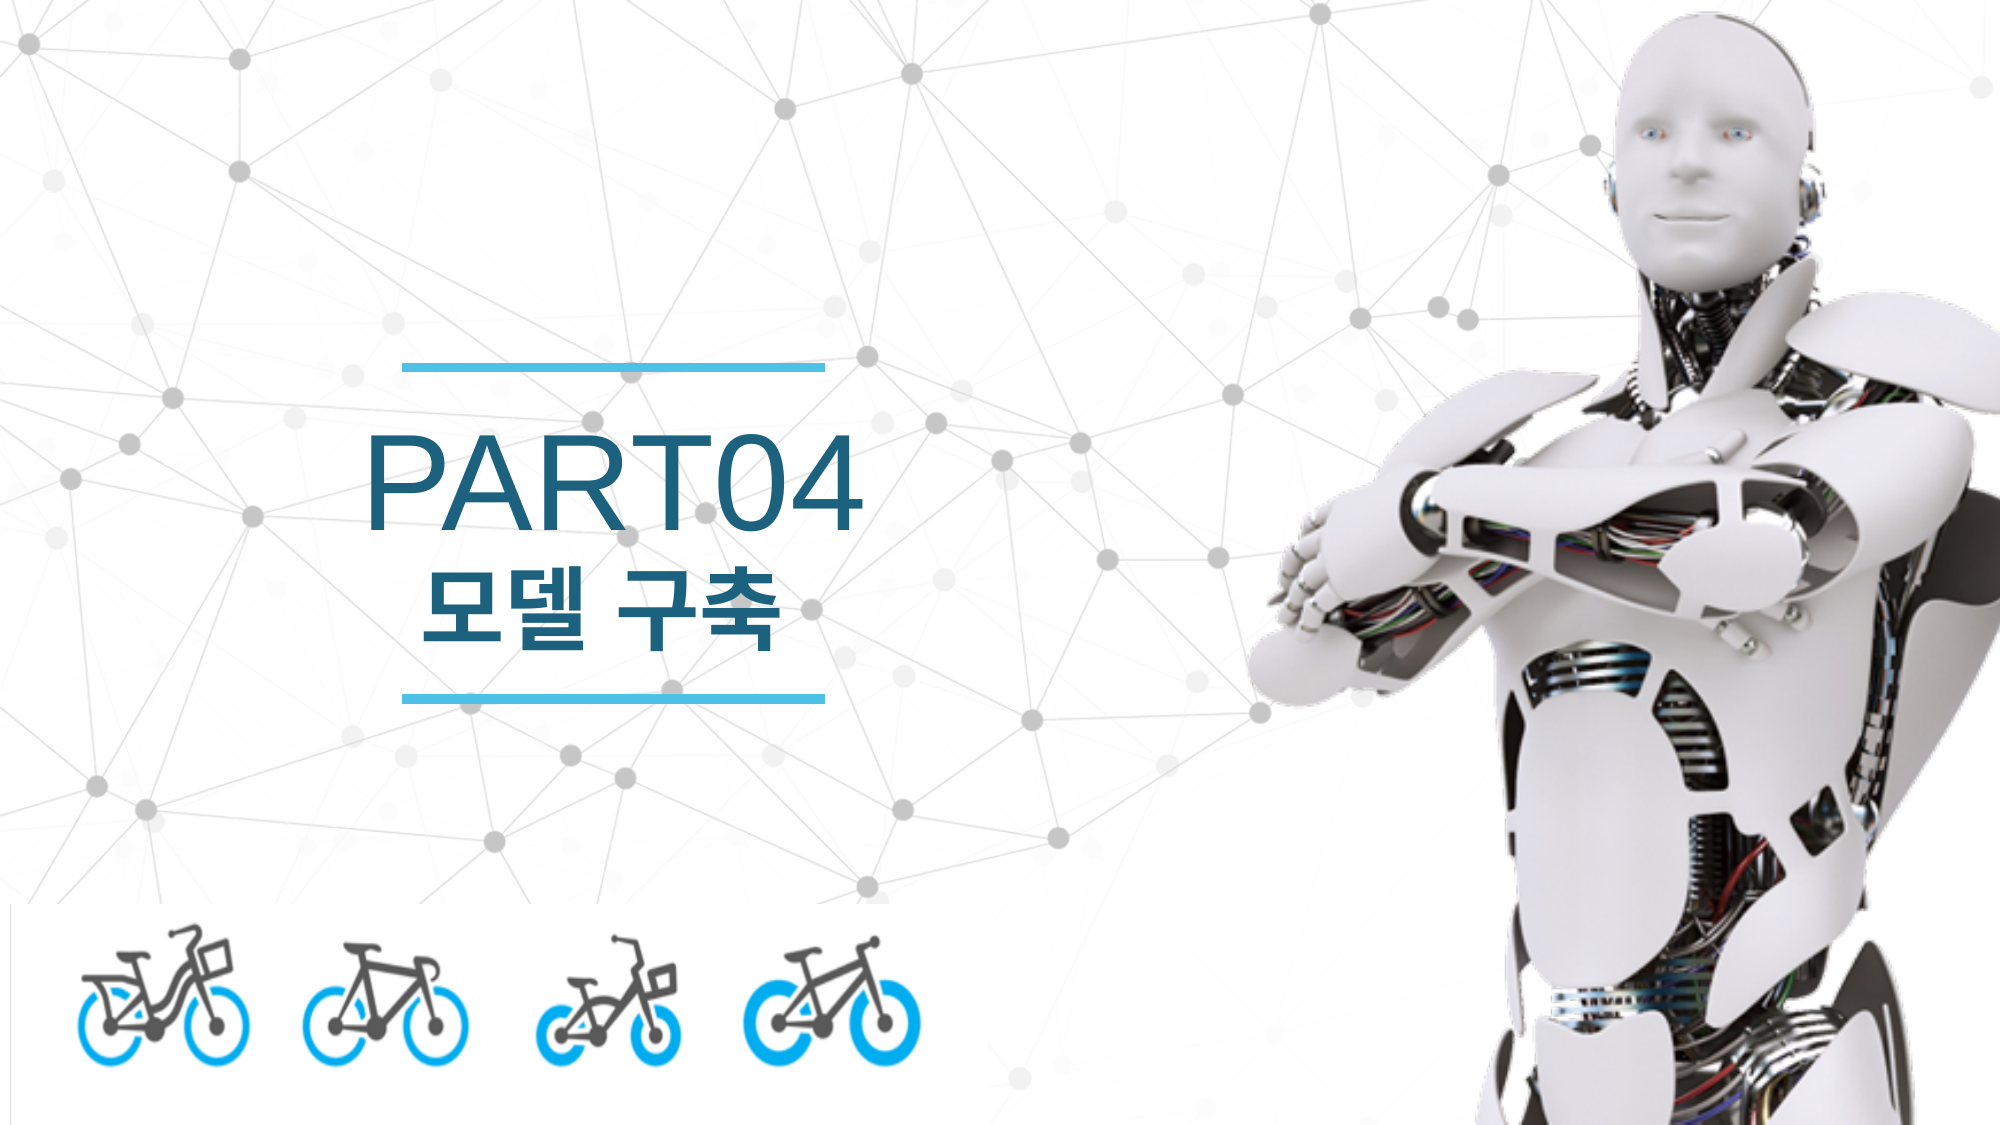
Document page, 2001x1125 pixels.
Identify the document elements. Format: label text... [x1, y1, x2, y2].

text_box 모델 구축 [405, 544, 800, 670]
text_box PART04 [345, 385, 882, 566]
picture [0, 904, 988, 1125]
picture [1033, 0, 2000, 1125]
